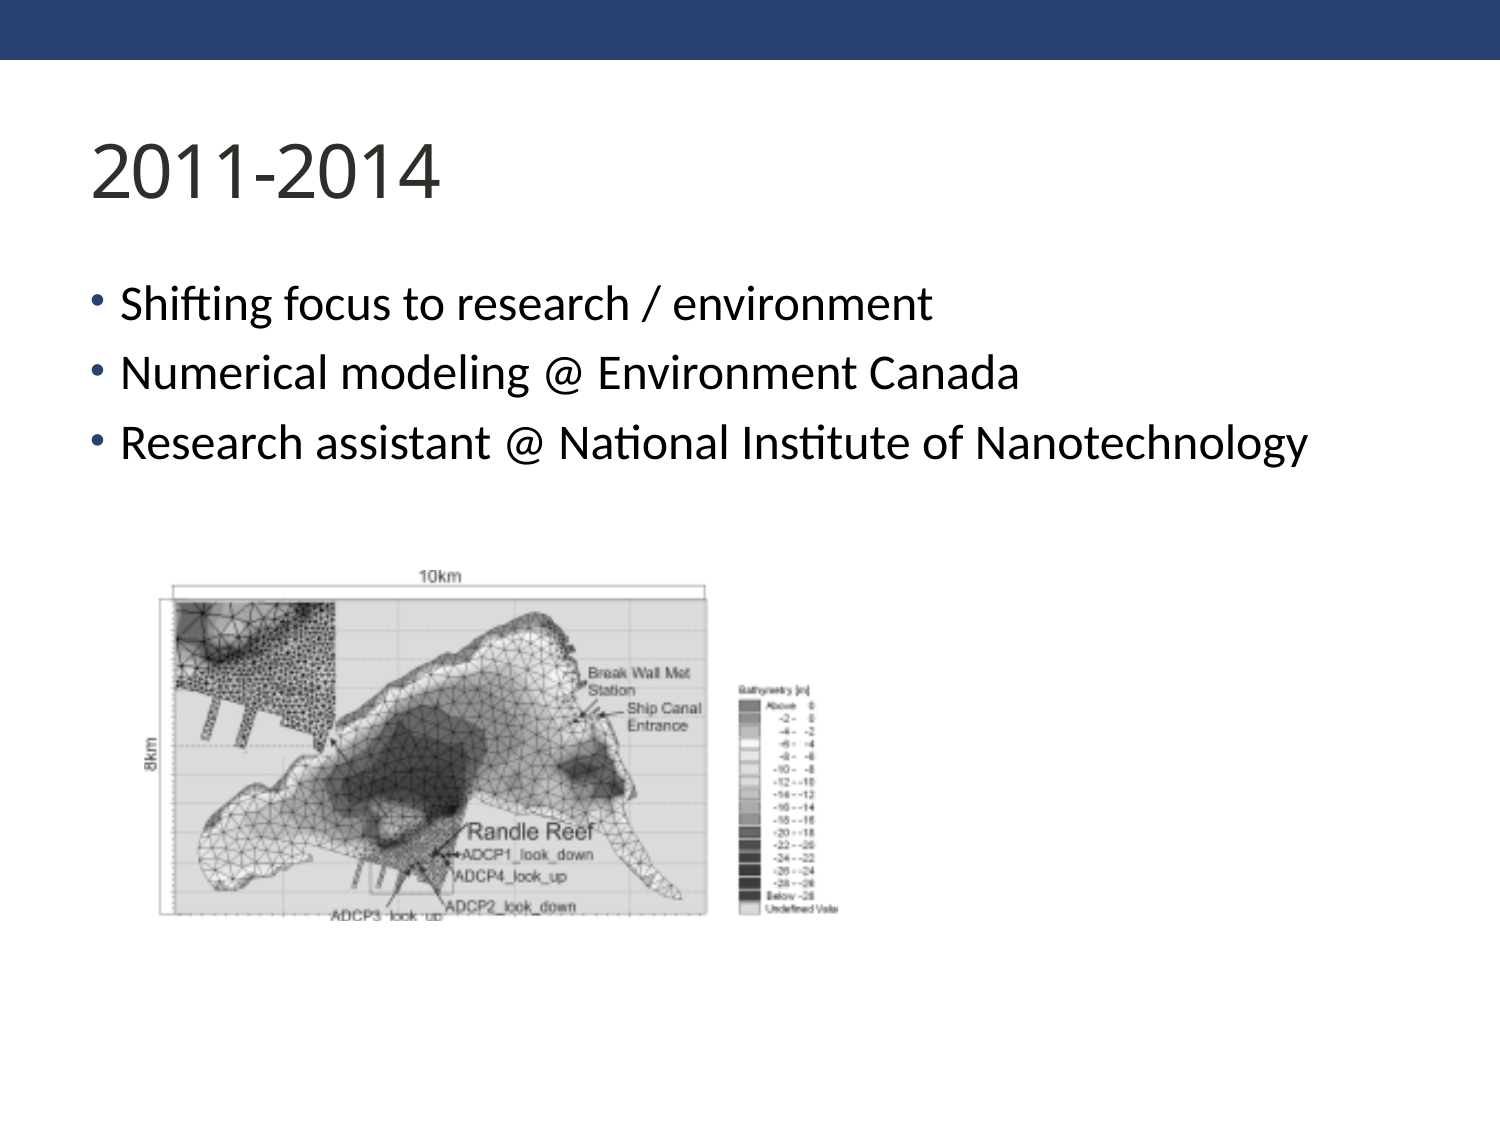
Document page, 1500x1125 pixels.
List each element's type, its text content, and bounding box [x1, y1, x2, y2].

title 2011-2014 [75, 87, 1425, 250]
picture [144, 570, 839, 921]
list Shifting focus to research / environment Numerical modeling @ Environment Canada Research assistant @ National Institute of Nanotechnology [75, 262, 1425, 1063]
